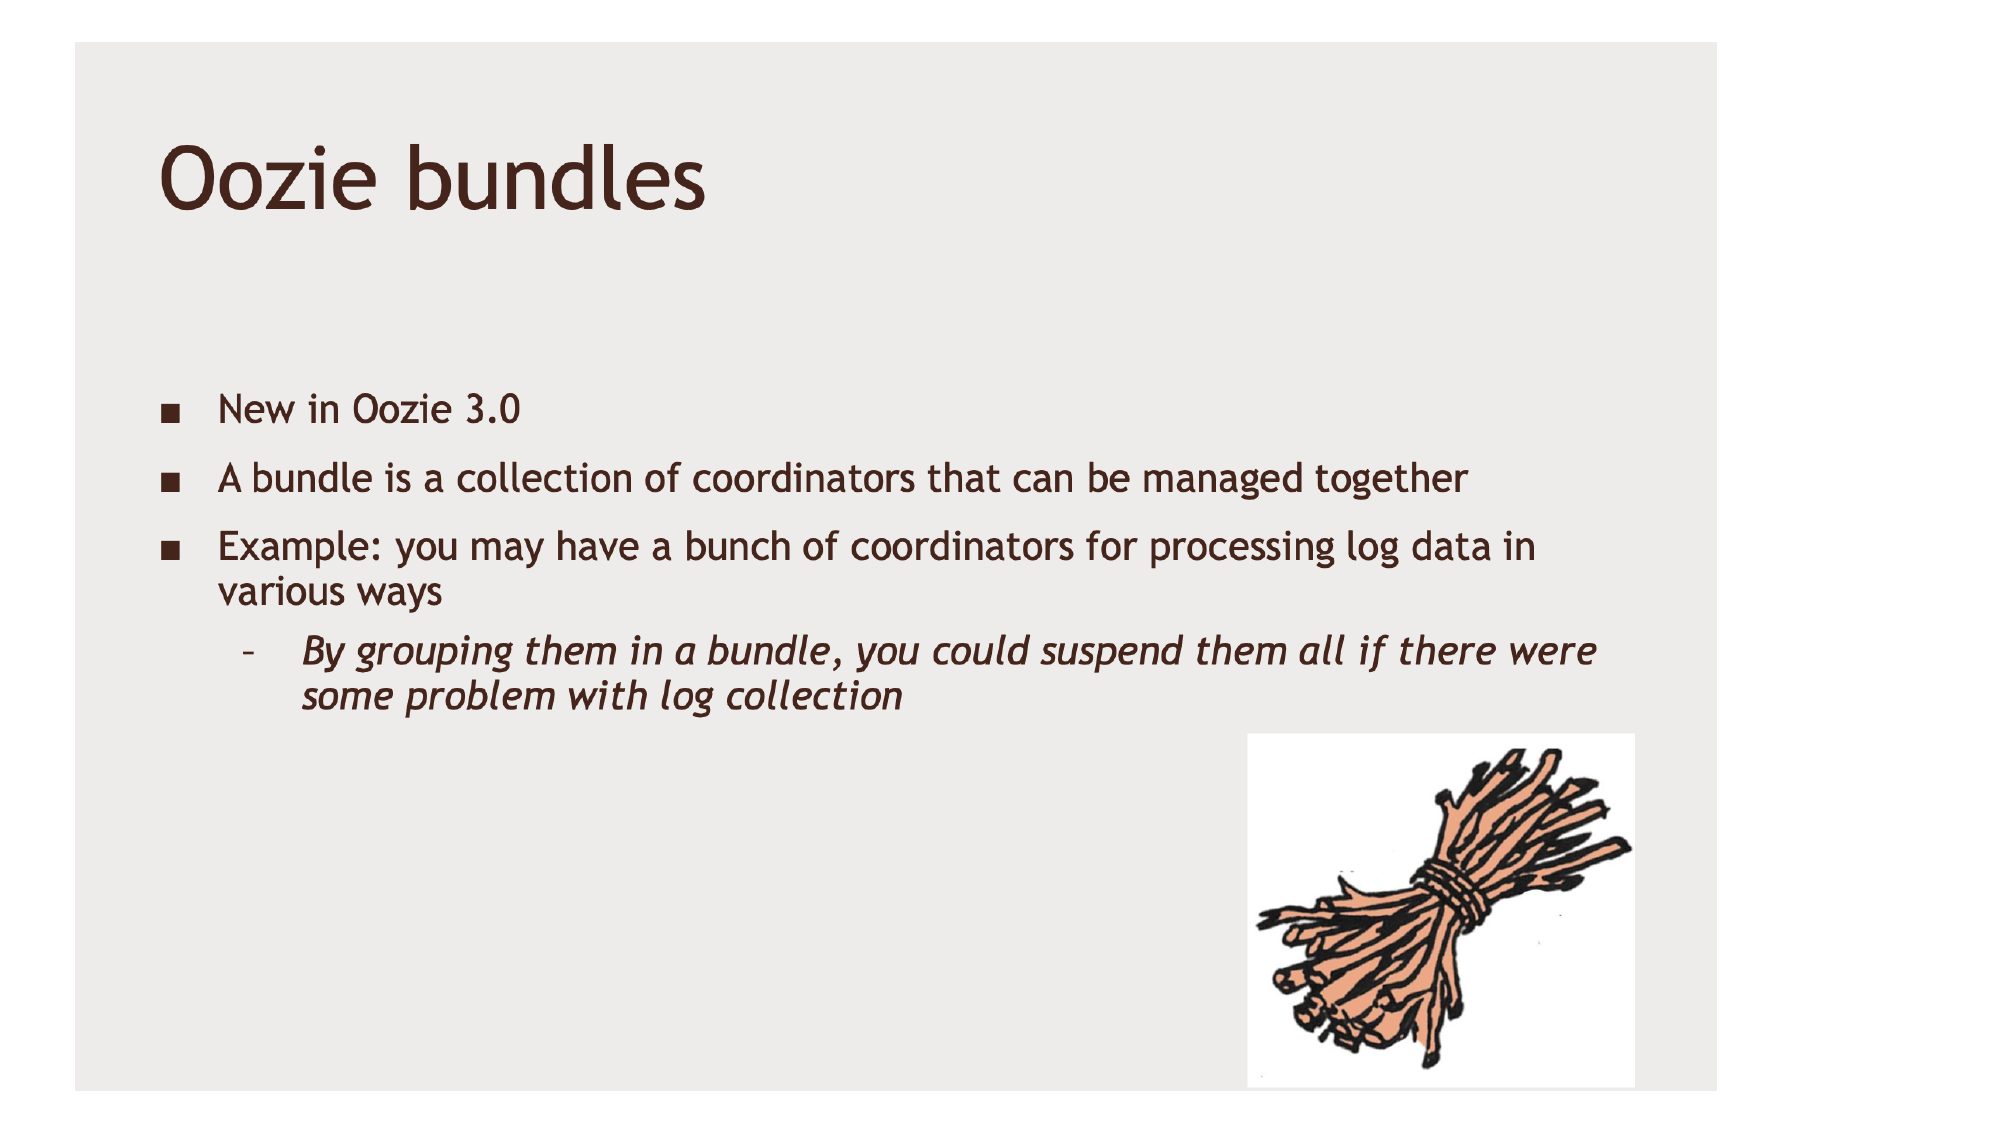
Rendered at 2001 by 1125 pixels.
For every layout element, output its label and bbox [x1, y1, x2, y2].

list [75, 41, 1717, 1092]
